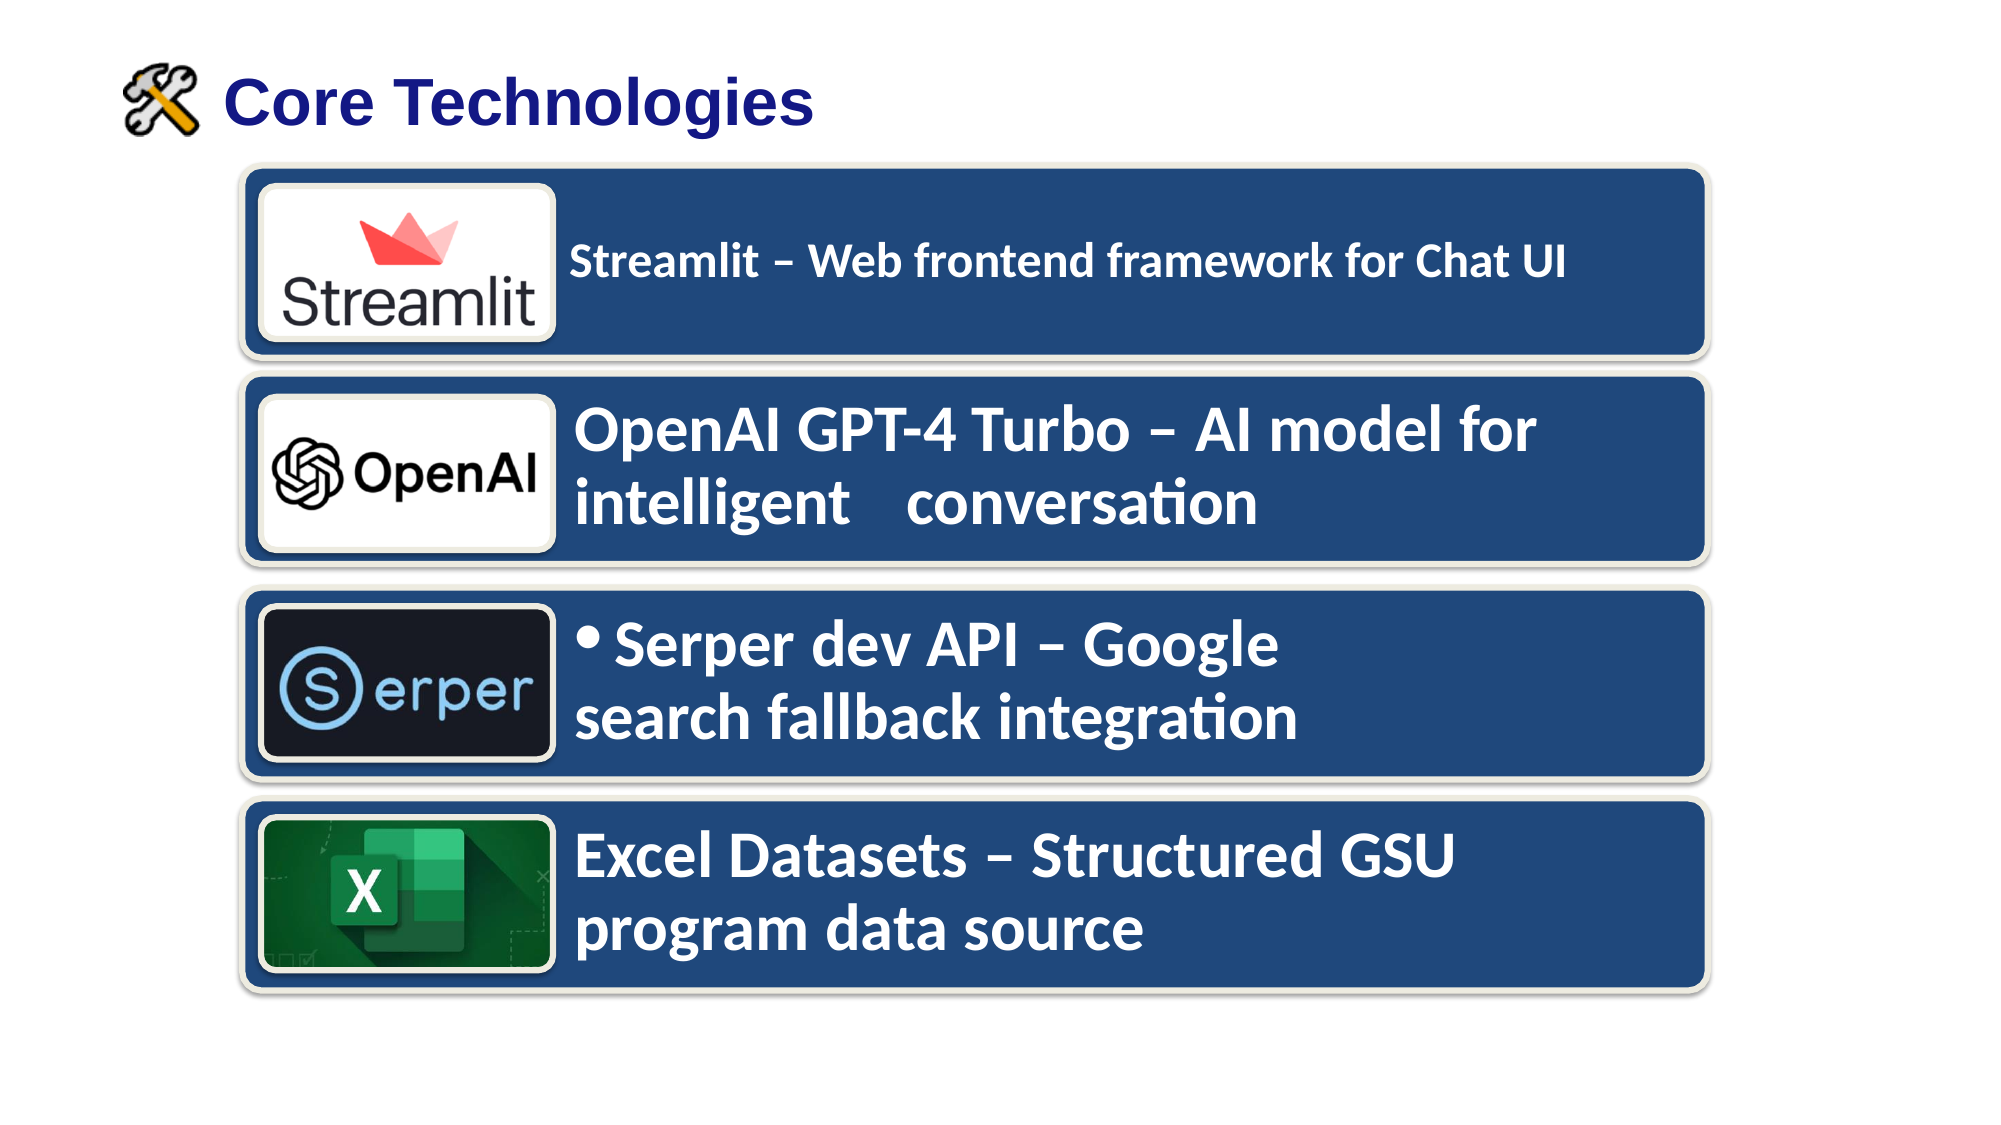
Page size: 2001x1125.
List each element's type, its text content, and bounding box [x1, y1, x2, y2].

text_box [229, 160, 1720, 1019]
picture [122, 62, 202, 138]
title Core Technologies [107, 32, 1893, 247]
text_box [248, 807, 566, 986]
